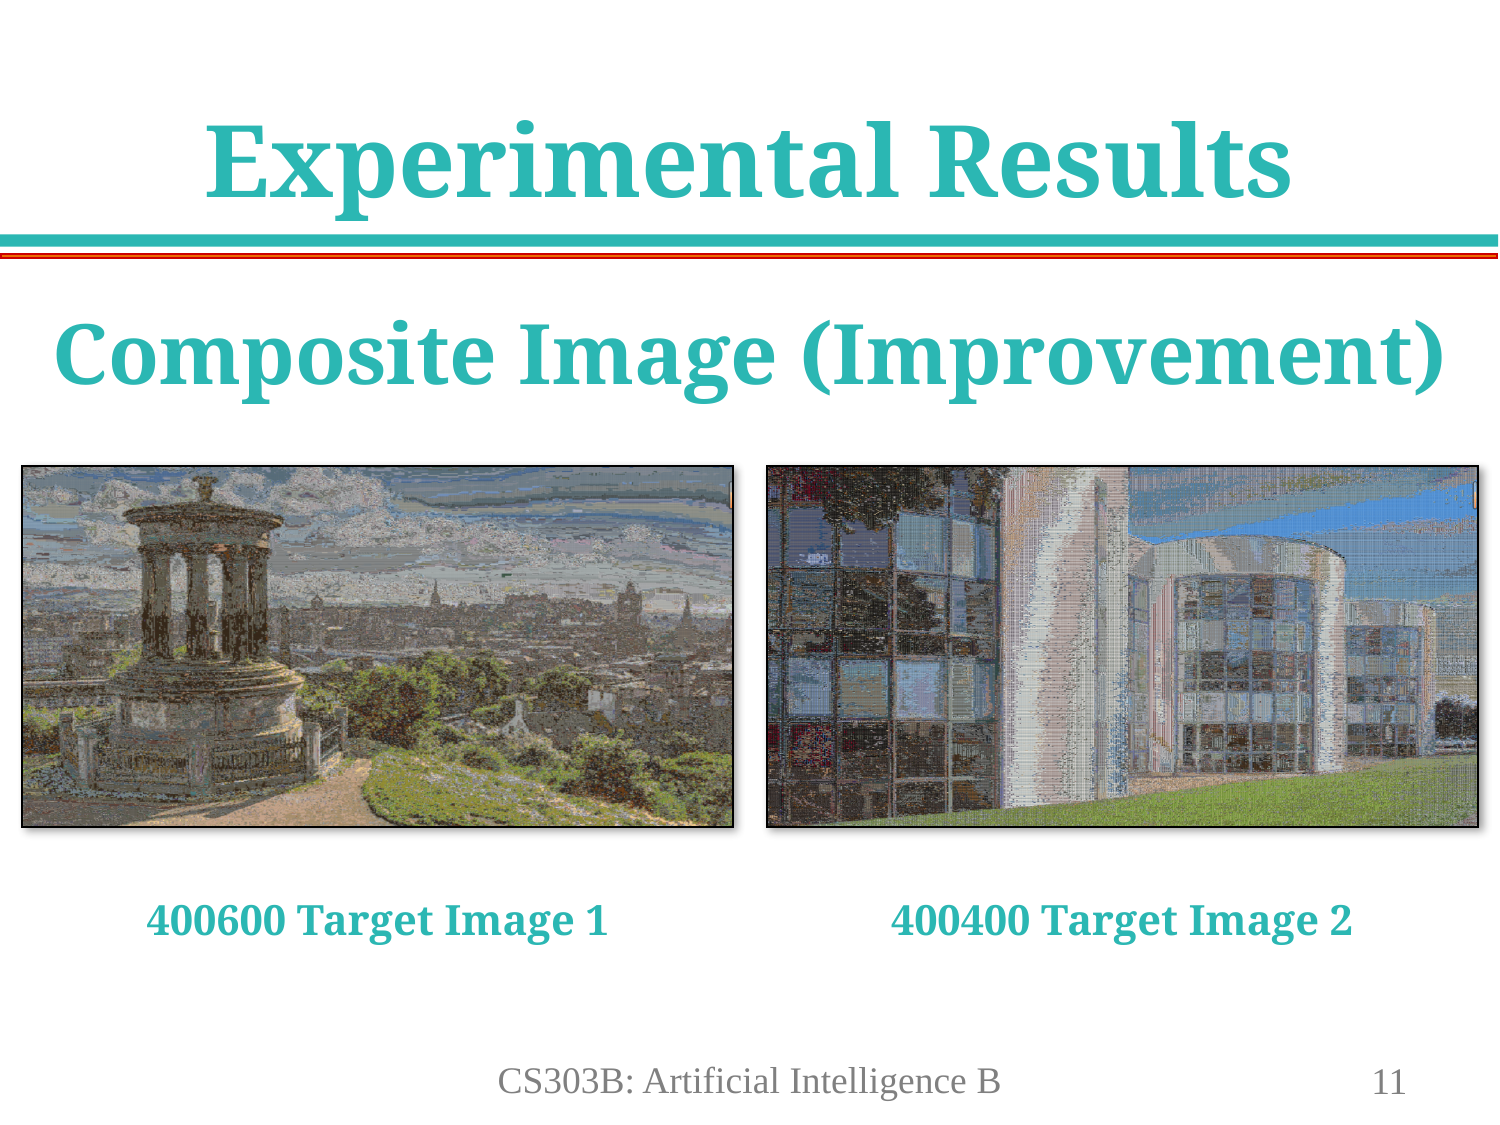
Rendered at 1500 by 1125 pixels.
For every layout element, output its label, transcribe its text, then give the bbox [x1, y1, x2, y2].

picture [23, 466, 733, 826]
text_box CS303B: Artificial Intelligence B [304, 1049, 1196, 1106]
text_box 11 [1356, 1049, 1500, 1107]
title Experimental Results [0, 37, 1500, 226]
picture [767, 466, 1477, 826]
text_box Composite Image (Improvement) [23, 281, 1477, 420]
